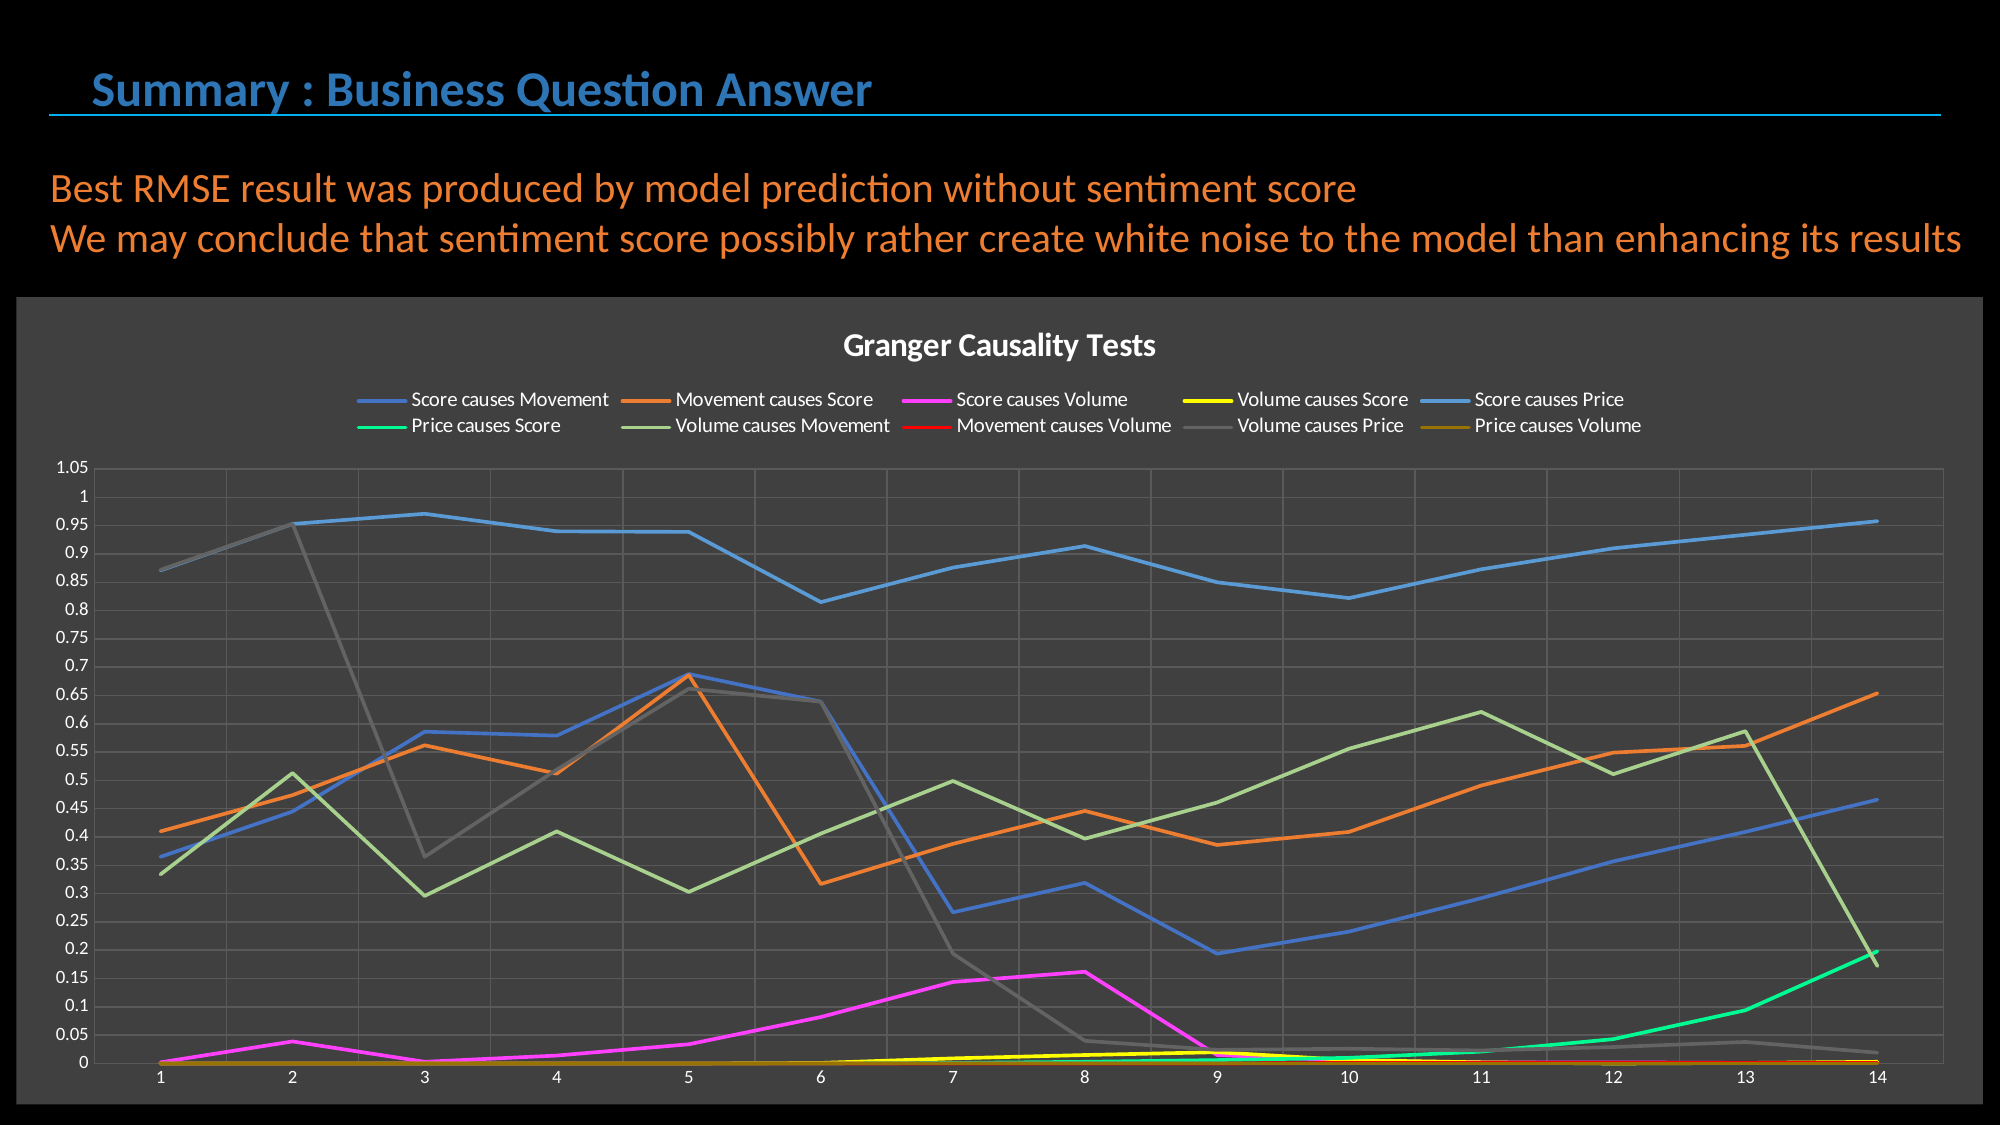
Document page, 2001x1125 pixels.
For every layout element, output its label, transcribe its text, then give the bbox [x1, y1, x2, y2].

text_box Summary : Business Question Answer [76, 49, 927, 114]
text_box Best RMSE result was produced by model prediction without sentiment score We may conclude that sentiment score possibly rather create white noise to the model than enhancing its results [35, 153, 1982, 268]
text_box Summary : Business Question Answer [76, 116, 927, 124]
chart [16, 297, 1983, 1105]
